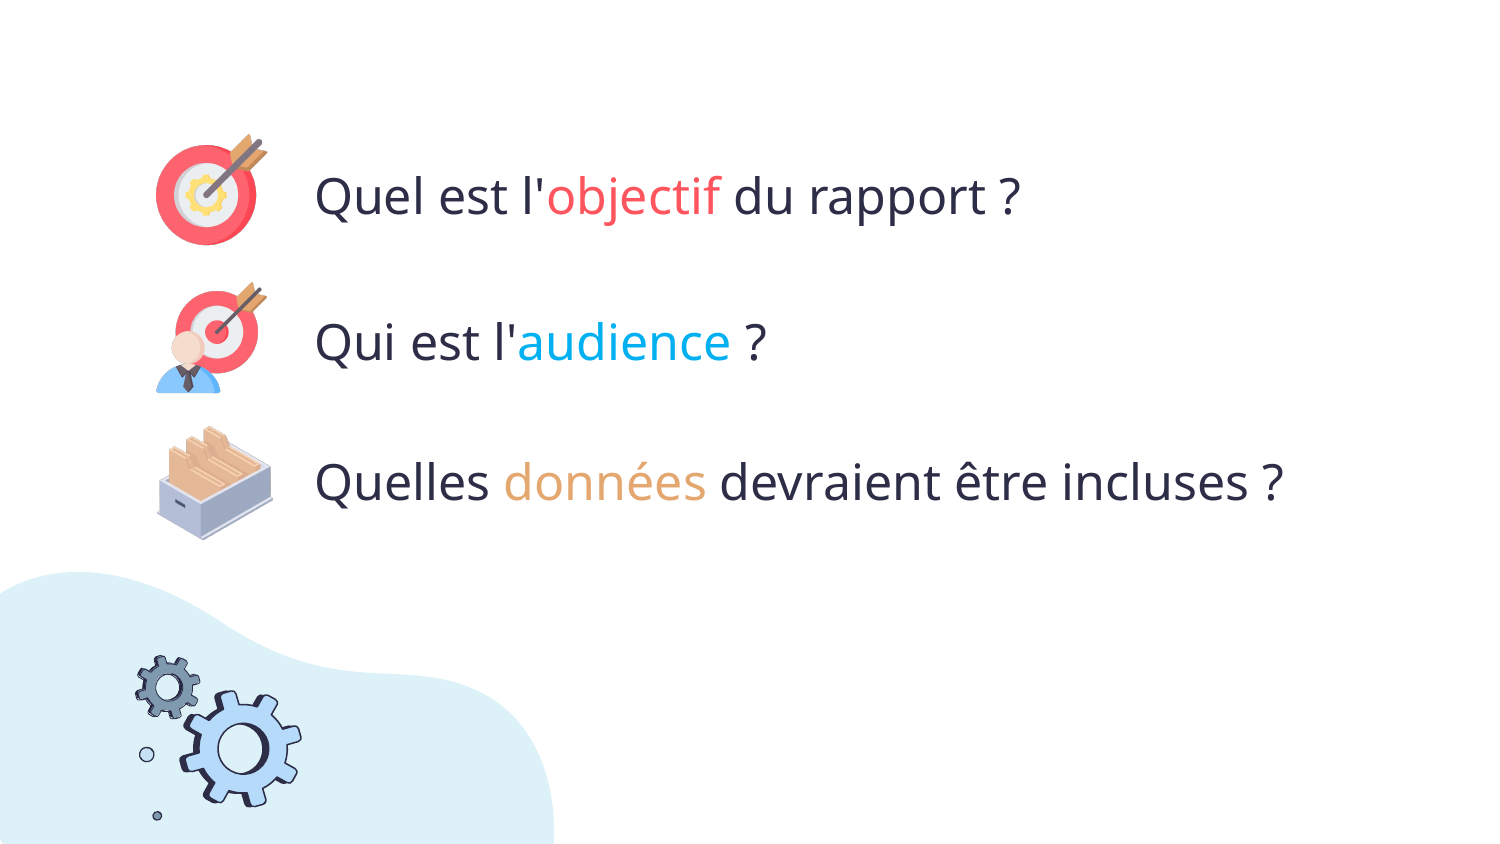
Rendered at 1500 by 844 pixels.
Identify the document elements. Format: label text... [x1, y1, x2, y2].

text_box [135, 654, 200, 720]
picture [151, 278, 271, 398]
text_box Quelles données devraient être incluses ? [299, 435, 1386, 539]
picture [155, 423, 276, 543]
text_box Quel est l'objectif du rapport ? [299, 149, 1201, 230]
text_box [181, 688, 300, 810]
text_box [101, 710, 176, 787]
text_box Qui est l'audience ? [299, 295, 1201, 384]
picture [152, 130, 271, 249]
